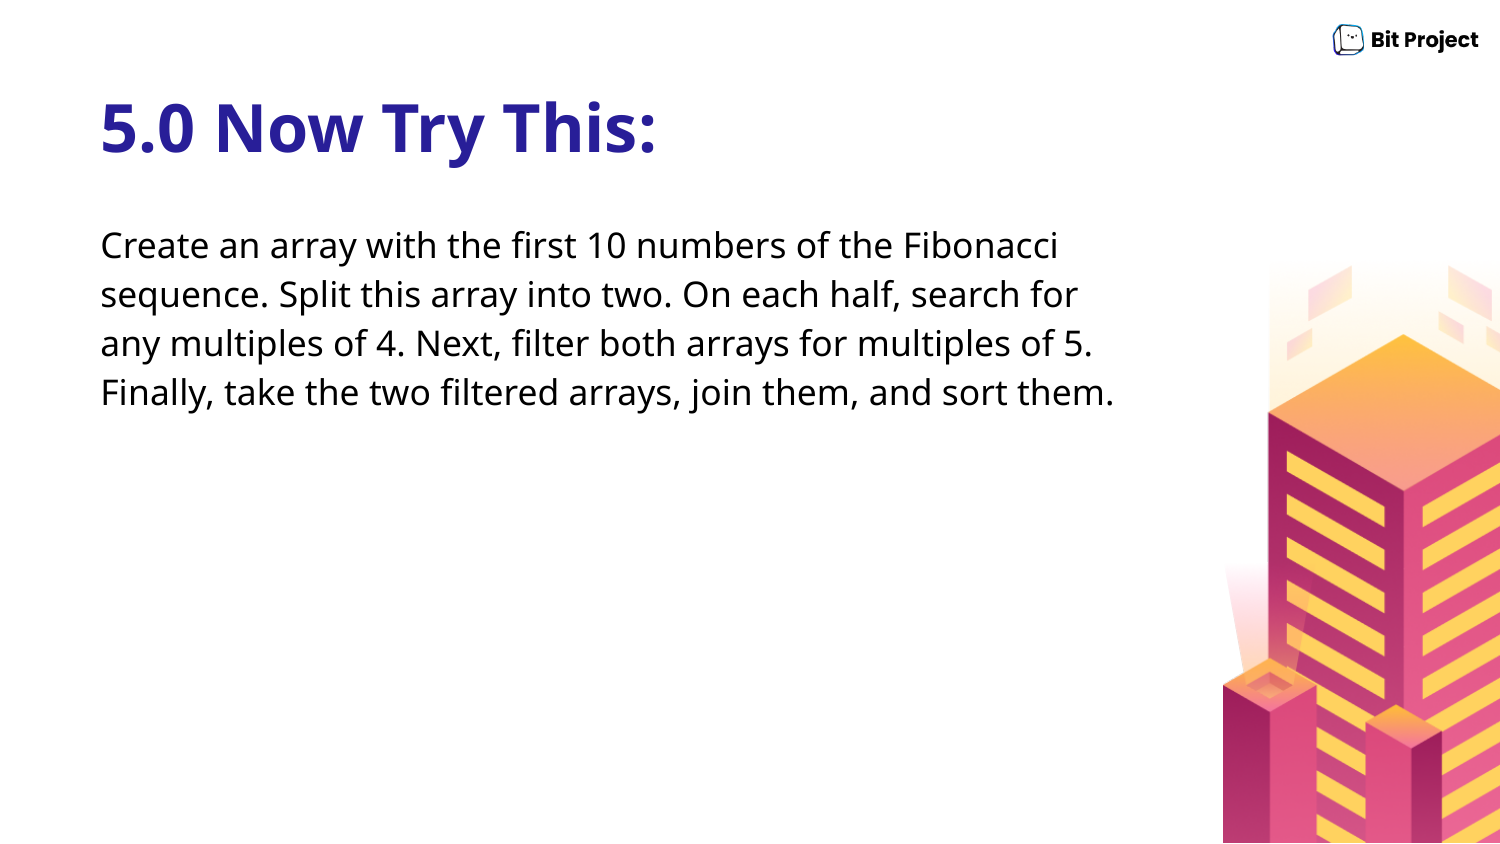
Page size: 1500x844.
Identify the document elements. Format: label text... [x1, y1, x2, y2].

list Create an array with the first 10 numbers of the Fibonacci sequence. Split this array into two. On each half, search for any multiples of 4. Next, filter both arrays for multiples of 5. Finally, take the two filtered arrays, join them, and sort them. [85, 201, 1151, 721]
picture [1332, 23, 1483, 56]
title 5.0 Now Try This: [85, 70, 1075, 201]
picture [1223, 247, 1500, 843]
